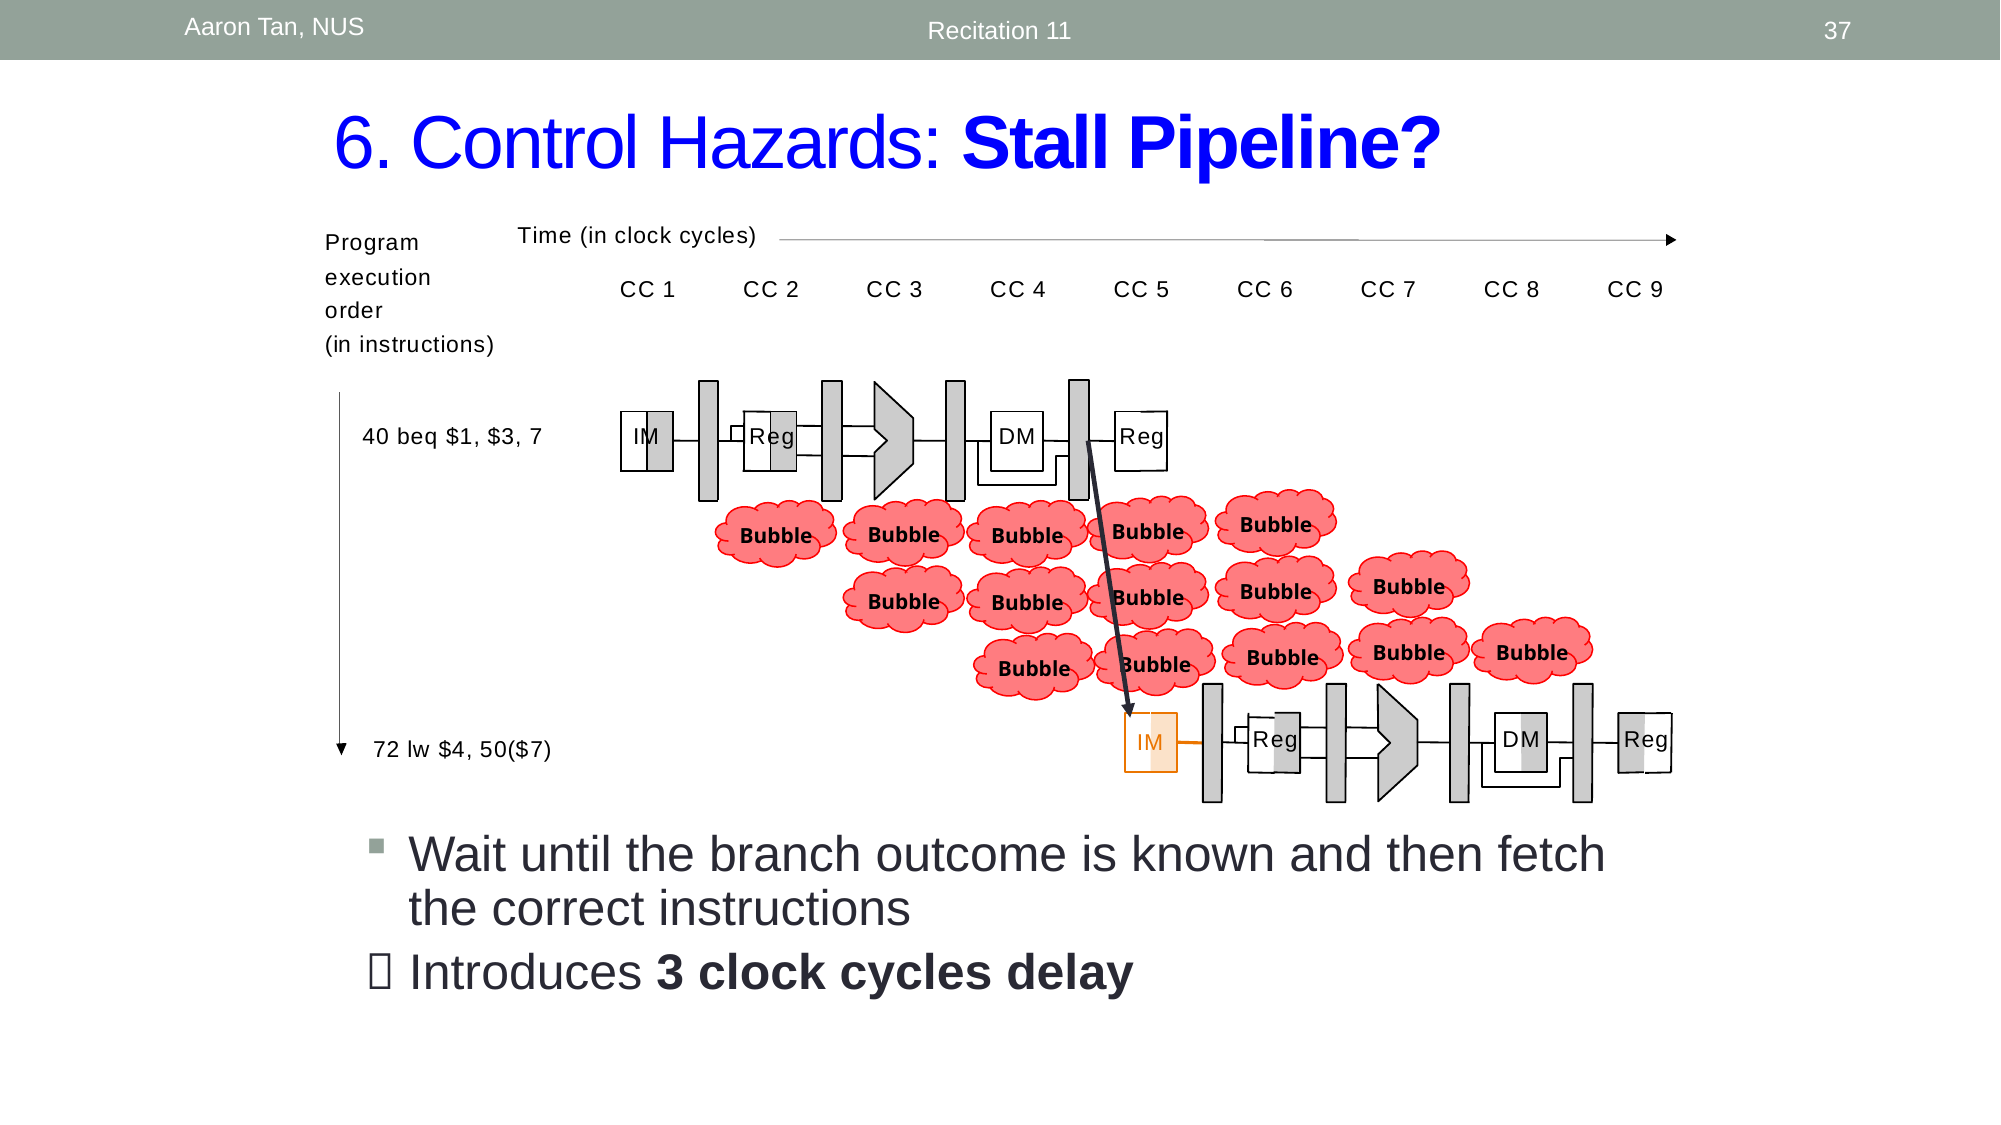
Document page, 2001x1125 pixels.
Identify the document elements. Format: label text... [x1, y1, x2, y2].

slide_number 37 [1725, 3, 1867, 57]
title 6. Control Hazards: Stall Pipeline? [318, 86, 1700, 192]
text_box Wait until the branch outcome is known and then fetch the correct instructions  Introduces 3 clock cycles delay [349, 820, 1700, 1021]
footer Recitation 11 [645, 3, 1547, 57]
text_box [324, 220, 1677, 803]
slide_number Aaron Tan, NUS [169, 3, 645, 57]
